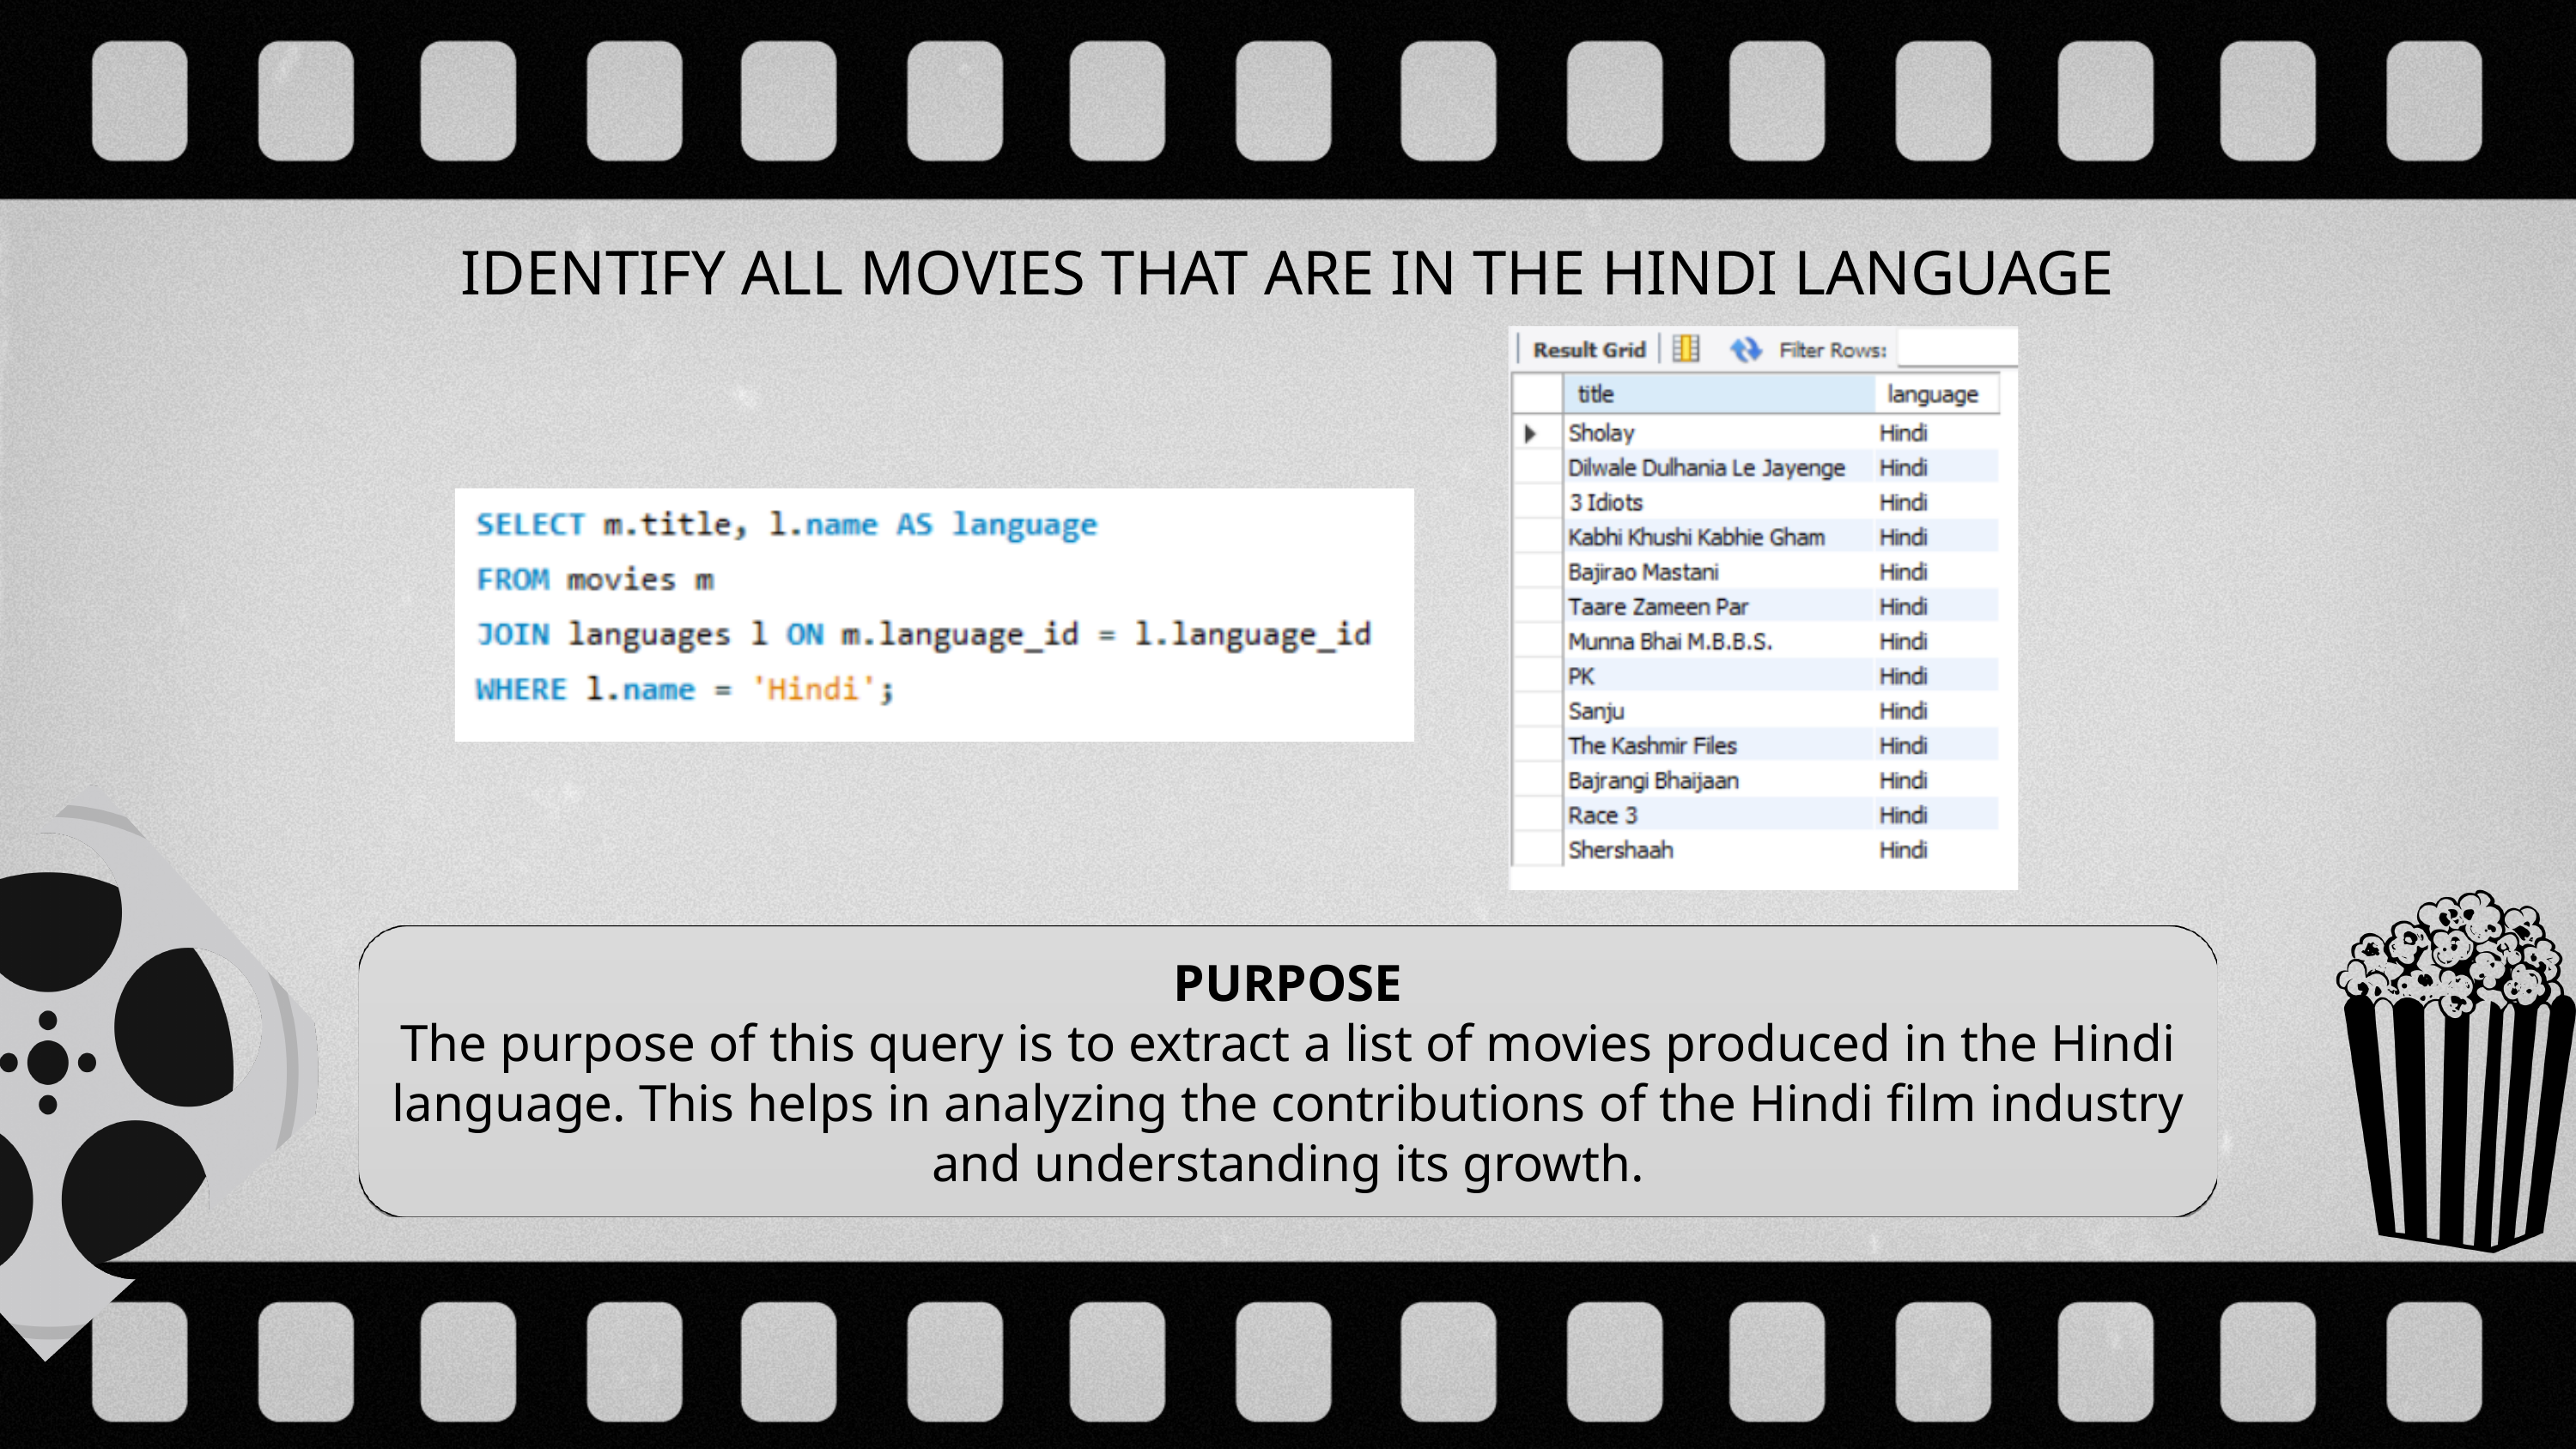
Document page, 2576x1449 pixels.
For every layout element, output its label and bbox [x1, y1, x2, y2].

text_box [0, 312, 2576, 1449]
text_box [0, 0, 2576, 231]
text_box [0, 233, 2576, 305]
text_box [454, 488, 1415, 743]
text_box [1508, 326, 2019, 891]
text_box [358, 925, 2218, 1218]
